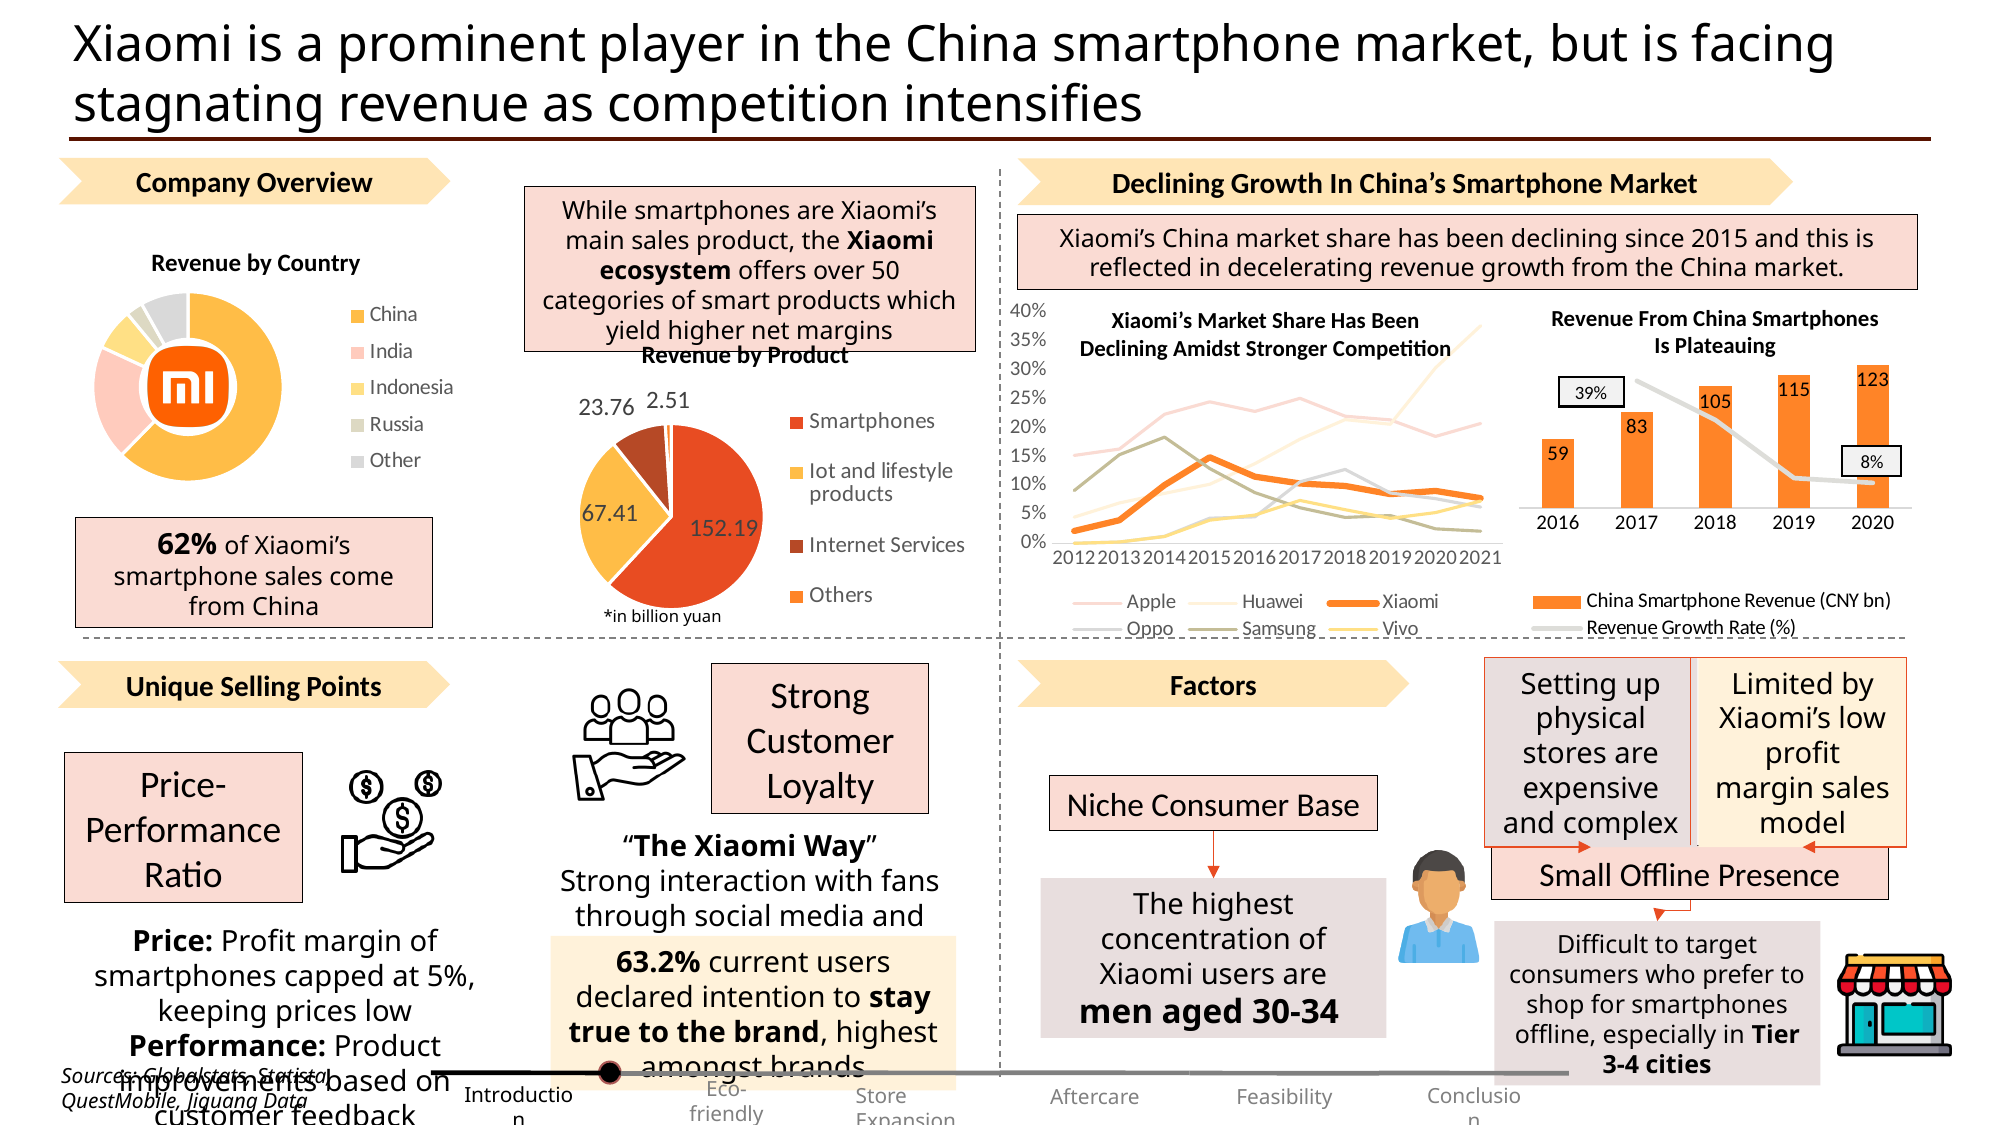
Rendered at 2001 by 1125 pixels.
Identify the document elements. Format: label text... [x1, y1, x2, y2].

chart [999, 294, 1970, 647]
text_box Limited by Xiaomi’s low profit margin sales model [1698, 658, 1906, 848]
text_box Revenue From China Smartphones Is Plateauing [1529, 296, 1902, 322]
text_box Declining Growth In China’s Smartphone Market [1015, 157, 1795, 207]
picture [335, 766, 445, 876]
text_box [449, 1061, 1569, 1125]
text_box “The Xiaomi Way” Strong interaction with fans through social media and offline events [516, 820, 984, 975]
text_box Revenue by Product [626, 331, 865, 358]
text_box Factors [1015, 659, 1411, 708]
picture [1382, 850, 1495, 963]
text_box Price: Profit margin of smartphones capped at 5%, keeping prices low Performance: Product improvements based on customer feedback [48, 915, 521, 1125]
text_box Price-Performance Ratio [64, 752, 303, 903]
text_box Xiaomi is a prominent player in the China smartphone market, but is facing stagnating revenue as competition intensifies [58, 4, 1907, 139]
picture [566, 682, 691, 806]
text_box Difficult to target consumers who prefer to shop for smartphones offline, especially in Tier 3-4 cities [1494, 921, 1821, 1086]
text_box 63.2% current users declared intention to stay true to the brand, highest amongst brands [550, 935, 957, 1061]
chart [37, 233, 477, 546]
chart [516, 358, 977, 642]
text_box Strong Customer Loyalty [711, 663, 929, 814]
picture [1837, 947, 1952, 1062]
text_box Niche Consumer Base [1049, 775, 1378, 831]
picture [145, 337, 232, 433]
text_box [1663, 894, 1684, 928]
text_box The highest concentration of Xiaomi users are men aged 30-34 [1040, 878, 1387, 1038]
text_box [1624, 780, 1657, 880]
text_box Unique Selling Points [55, 660, 452, 709]
text_box 62% of Xiaomi’s smartphone sales come from China [75, 546, 433, 628]
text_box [1730, 773, 1763, 886]
text_box Sources: Globalstats, Statista, QuestMobile, Jiguang Data [46, 1055, 373, 1120]
text_box Company Overview [56, 156, 452, 206]
text_box Small Offline Presence [1491, 848, 1889, 900]
text_box Setting up physical stores are expensive and complex [1485, 658, 1698, 848]
text_box Xiaomi’s China market share has been declining since 2015 and this is reflected in decelerating revenue growth from the China market. [1017, 214, 1918, 290]
text_box While smartphones are Xiaomi’s main sales product, the Xiaomi ecosystem offers over 50 categories of smart products which yield higher net margins [524, 186, 976, 352]
